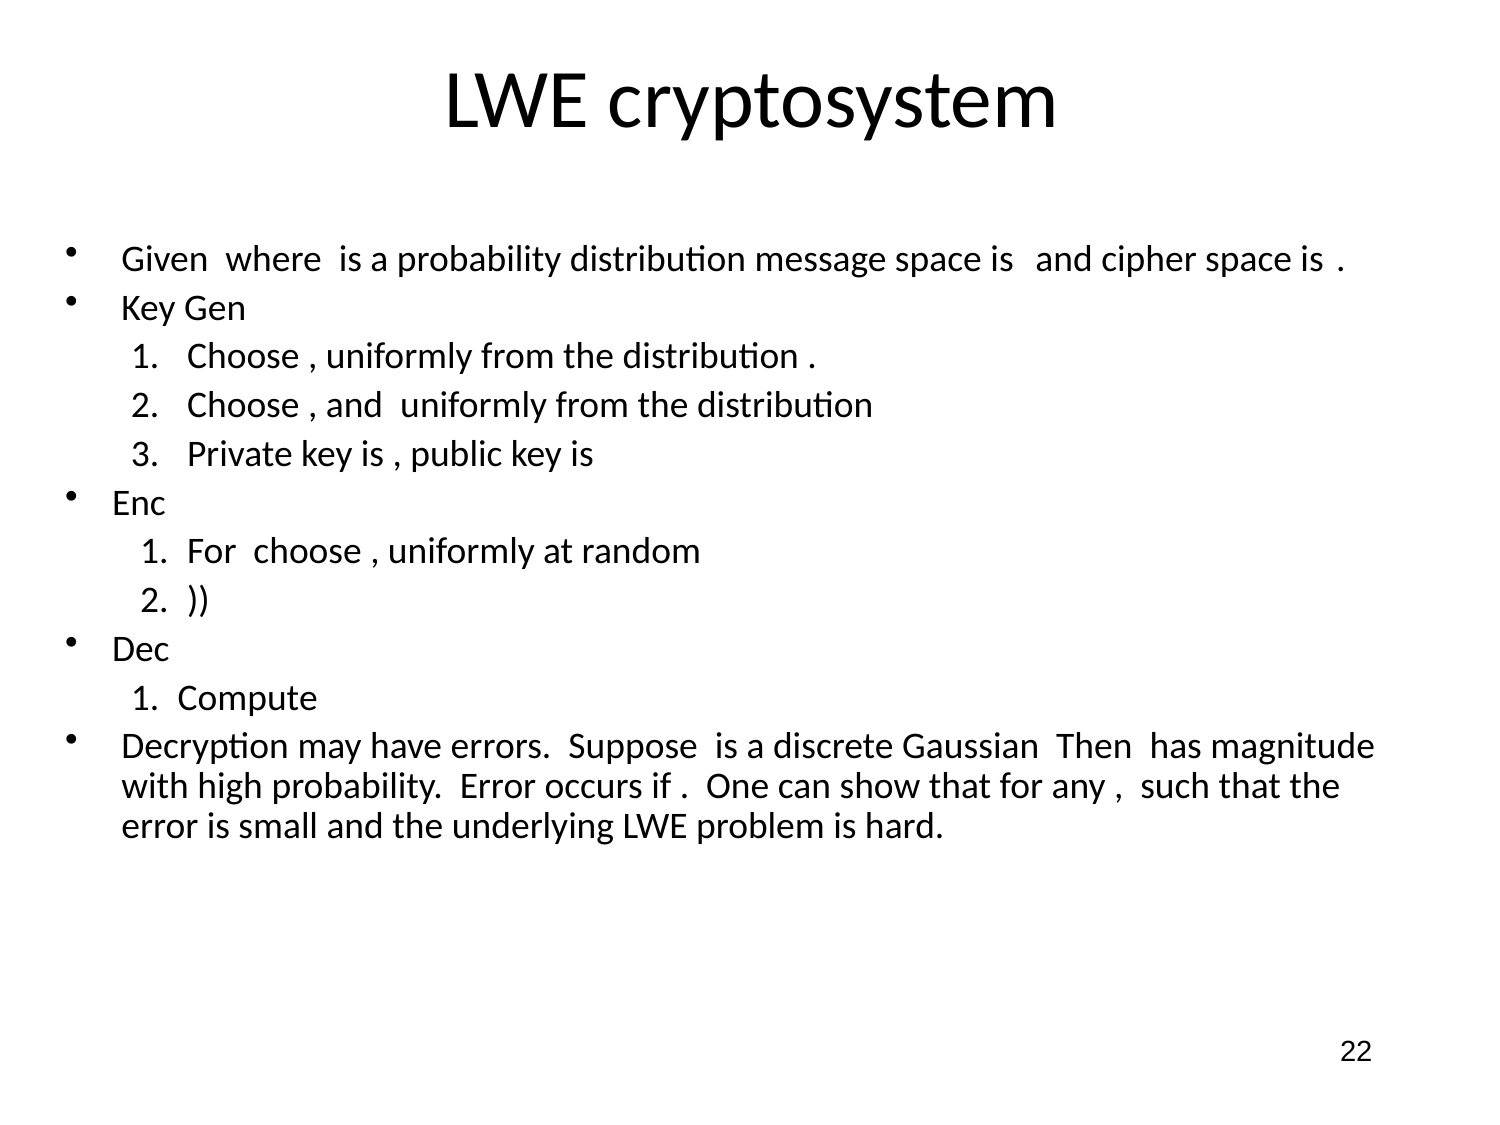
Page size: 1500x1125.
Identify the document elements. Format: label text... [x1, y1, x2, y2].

slide_number 22 [1074, 1024, 1388, 1101]
title LWE cryptosystem [114, 12, 1390, 176]
